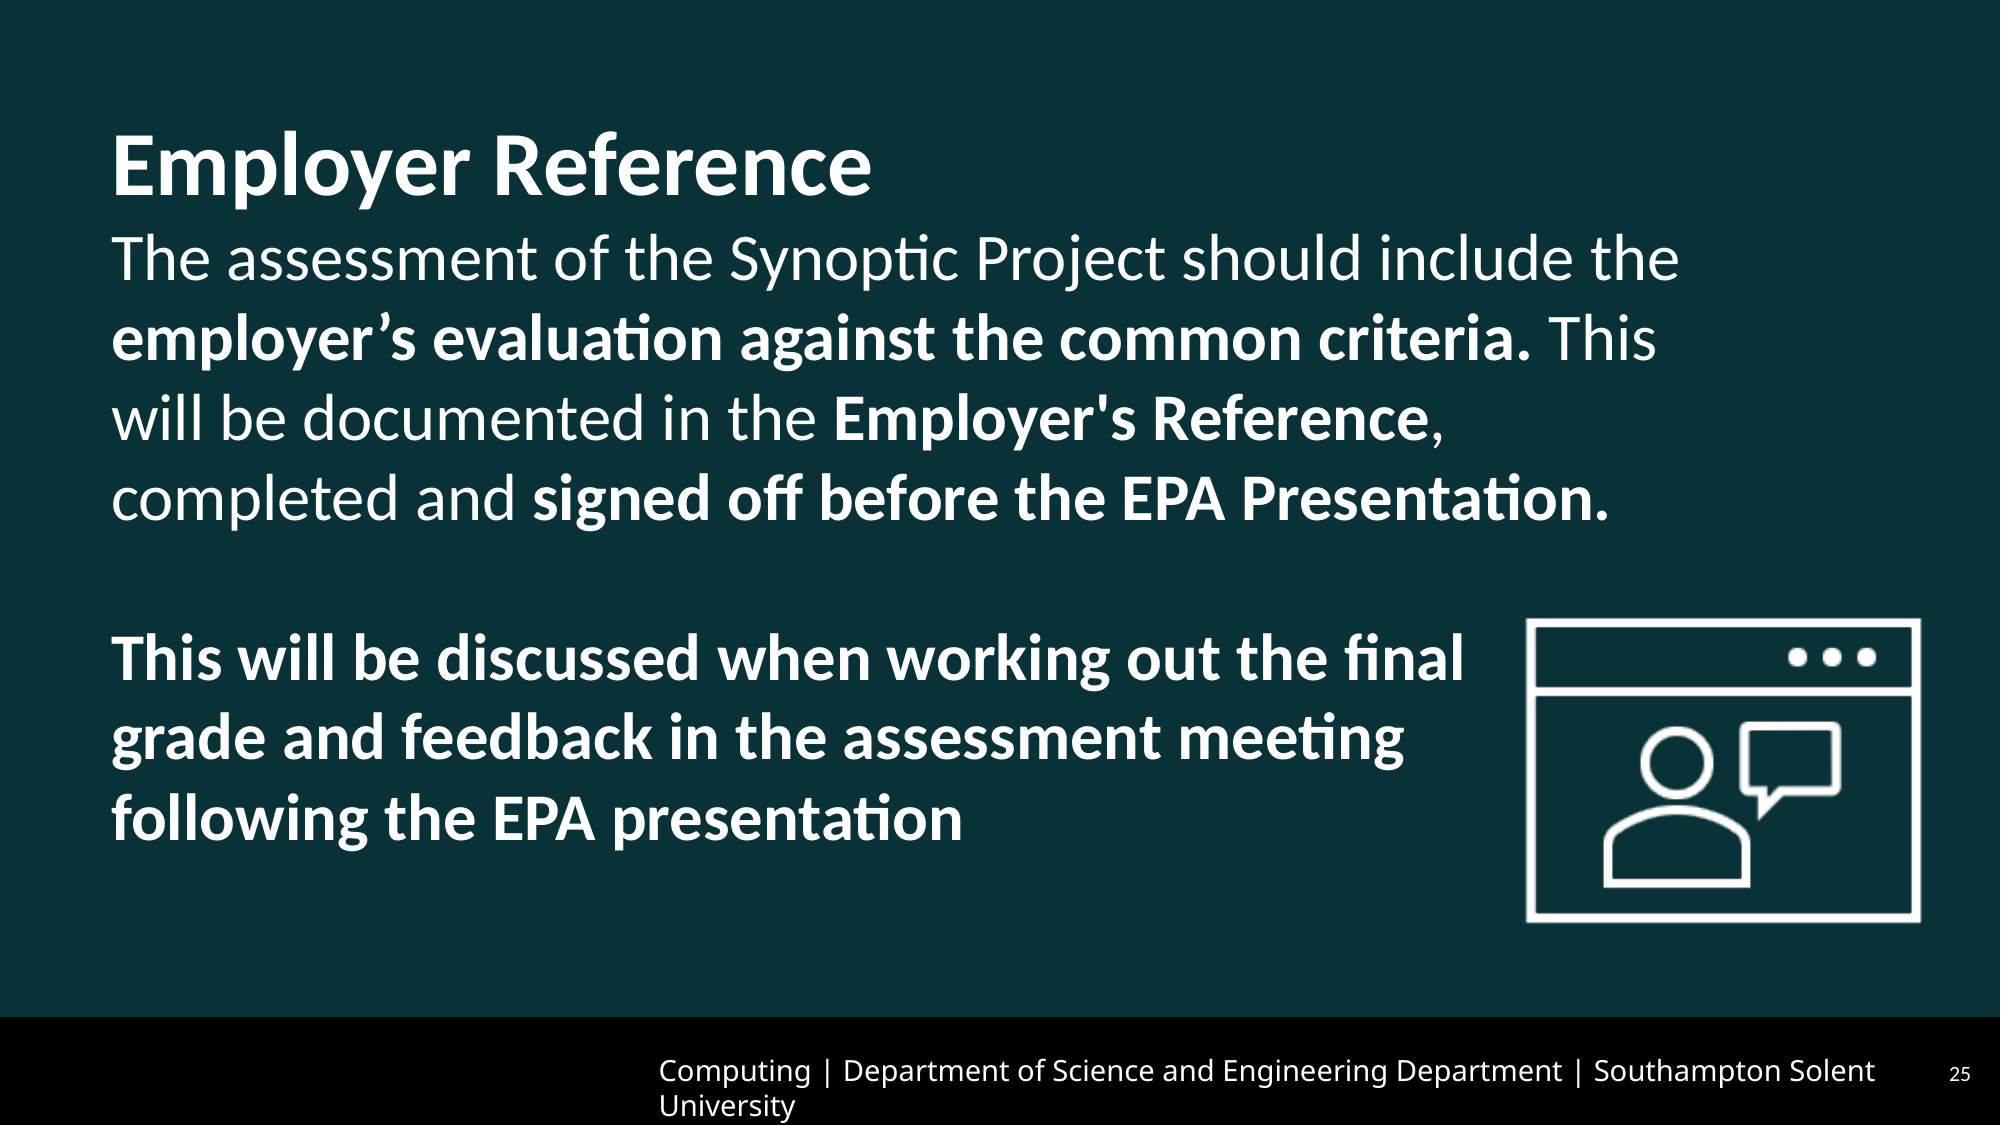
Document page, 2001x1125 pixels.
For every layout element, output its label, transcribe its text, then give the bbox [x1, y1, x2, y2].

text_box Employer Reference The assessment of the Synoptic Project should include the employer’s evaluation against the common criteria. This will be documented in the Employer's Reference, completed and signed off before the EPA Presentation. This will be discussed when working out the final grade and feedback in the assessment meeting following the EPA presentation [96, 96, 1759, 861]
slide_number 25 [1920, 1042, 2000, 1103]
picture [1488, 535, 1961, 1007]
